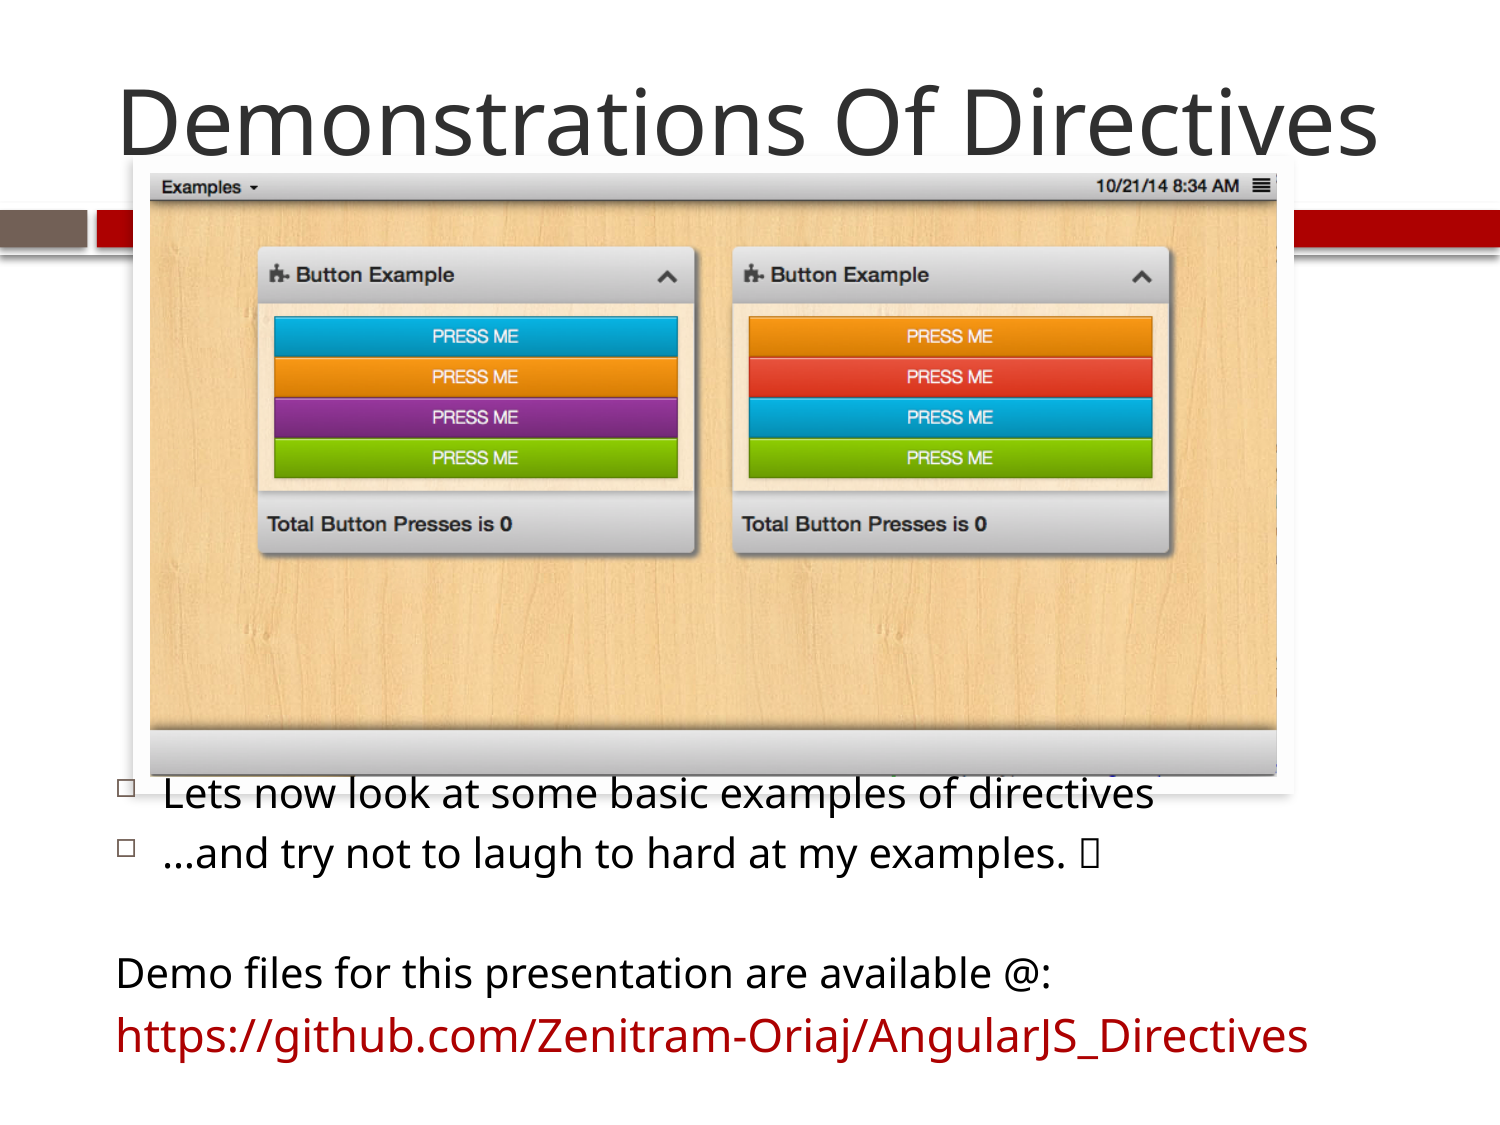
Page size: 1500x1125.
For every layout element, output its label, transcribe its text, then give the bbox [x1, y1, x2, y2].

picture [149, 172, 1278, 778]
title Demonstrations Of Directives [100, 37, 1438, 200]
list Lets now look at some basic examples of directives …and try not to laugh to hard at my examples.  Demo files for this presentation are available @: https://github.com/Zenitram-Oriaj/AngularJS_Directives [100, 758, 1438, 1076]
